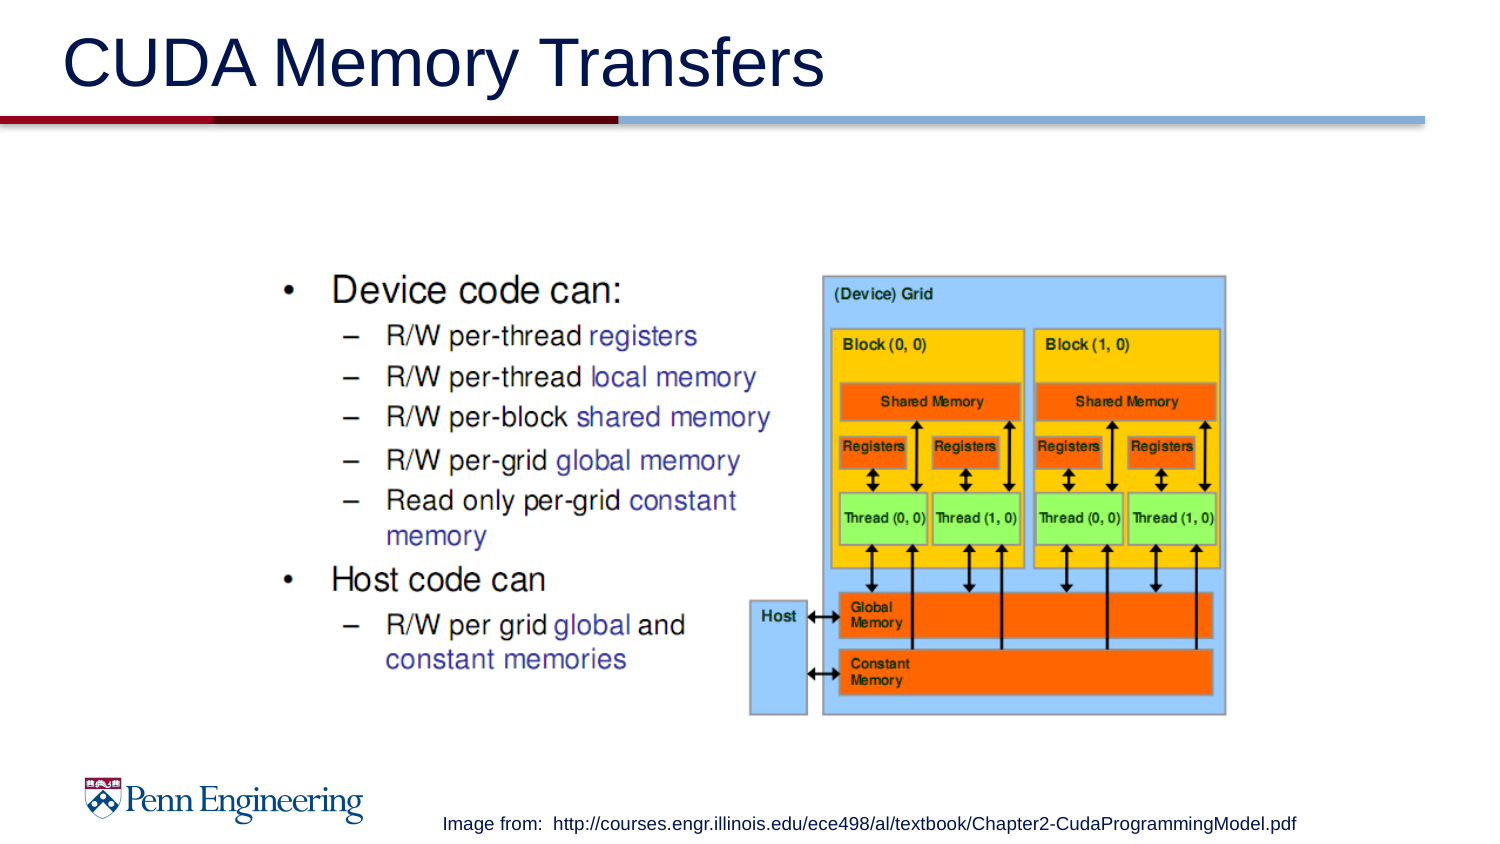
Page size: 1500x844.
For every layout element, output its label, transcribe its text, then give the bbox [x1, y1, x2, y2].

picture [254, 243, 1246, 732]
title CUDA Memory Transfers [50, 2, 1401, 117]
picture [75, 770, 372, 828]
text_box Image from: http://courses.engr.illinois.edu/ece498/al/textbook/Chapter2-CudaProgrammingModel.pdf [187, 806, 1313, 841]
